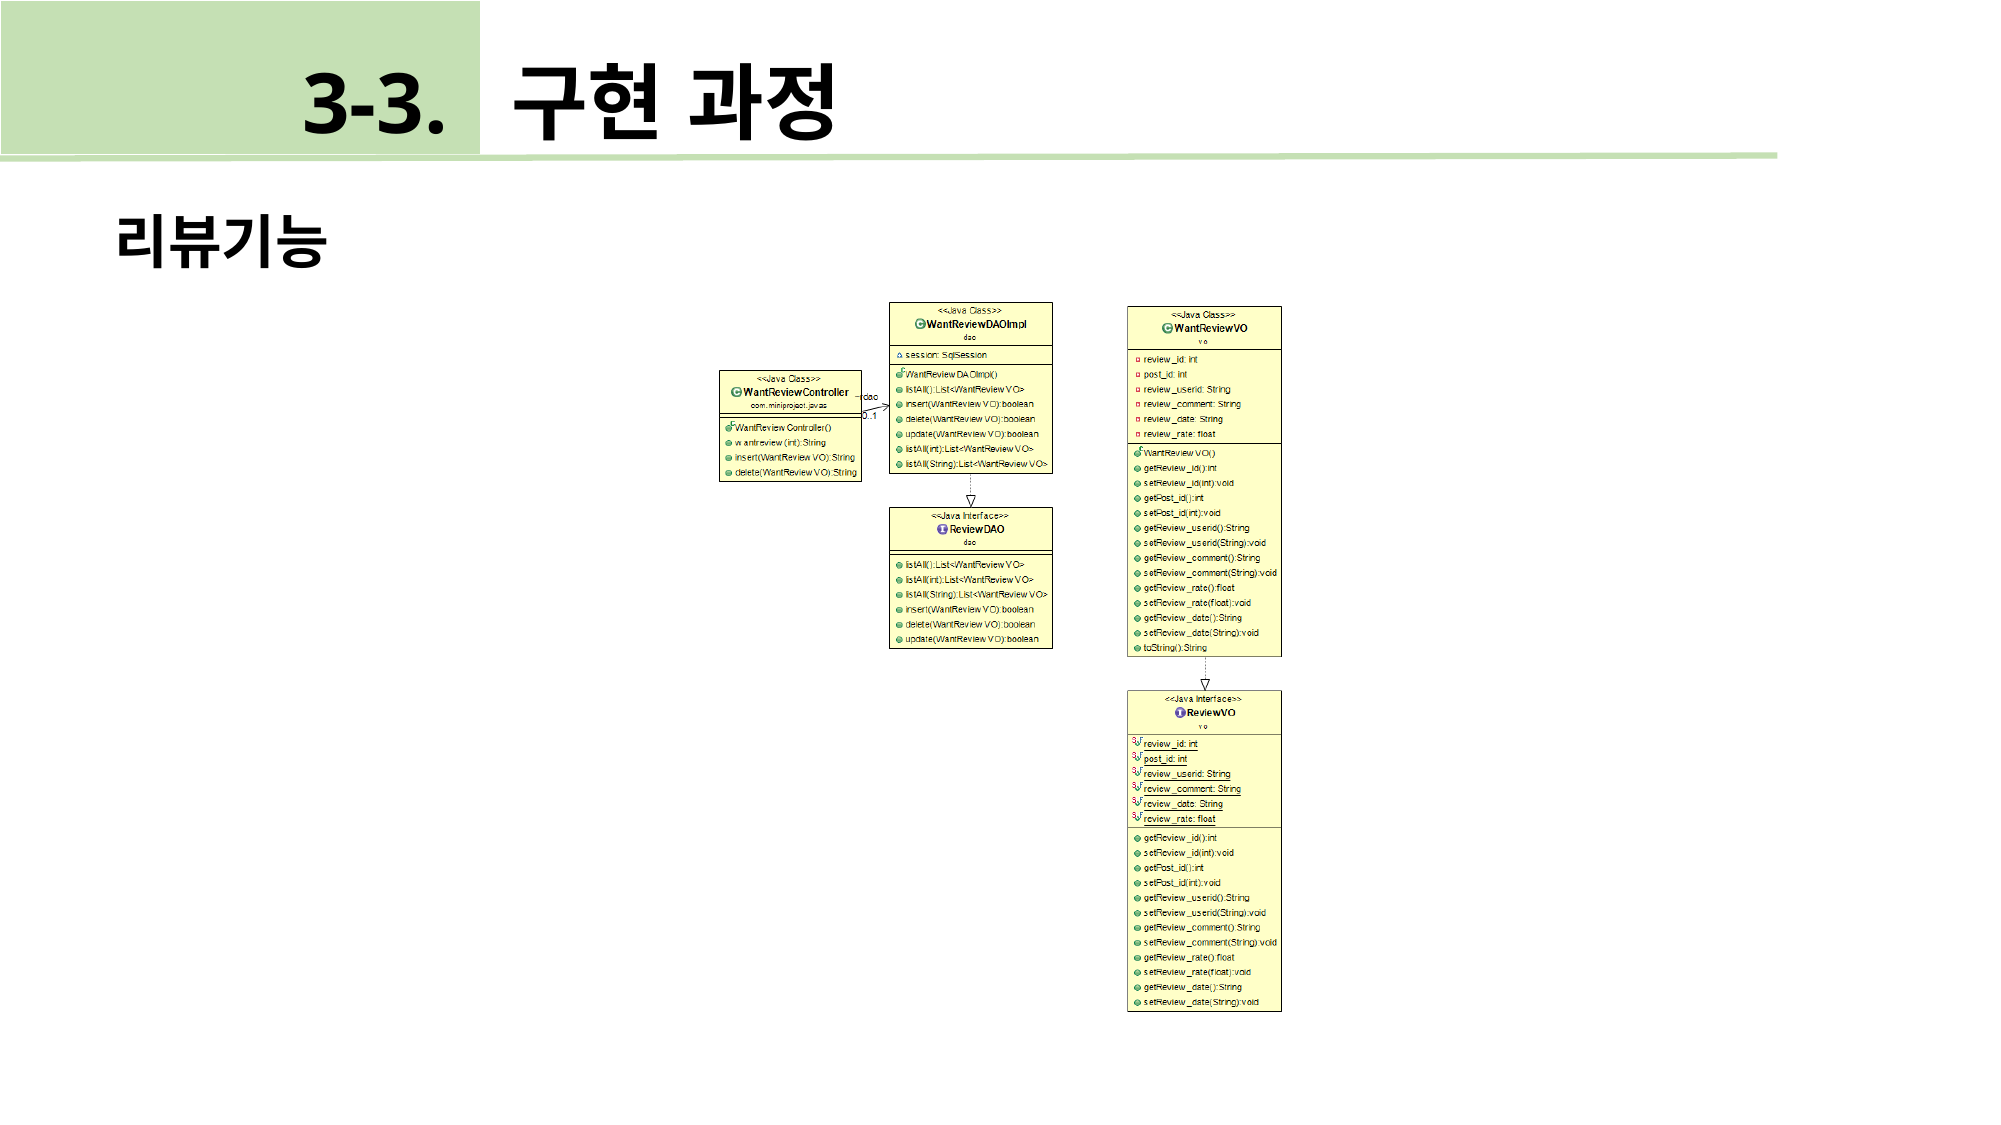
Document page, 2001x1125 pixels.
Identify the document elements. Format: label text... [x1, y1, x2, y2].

text_box 리뷰기능 [99, 197, 344, 283]
text_box [0, 0, 482, 155]
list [716, 299, 1284, 1014]
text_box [0, 155, 1778, 159]
text_box 3-3. 구현 과정 [287, 42, 856, 155]
